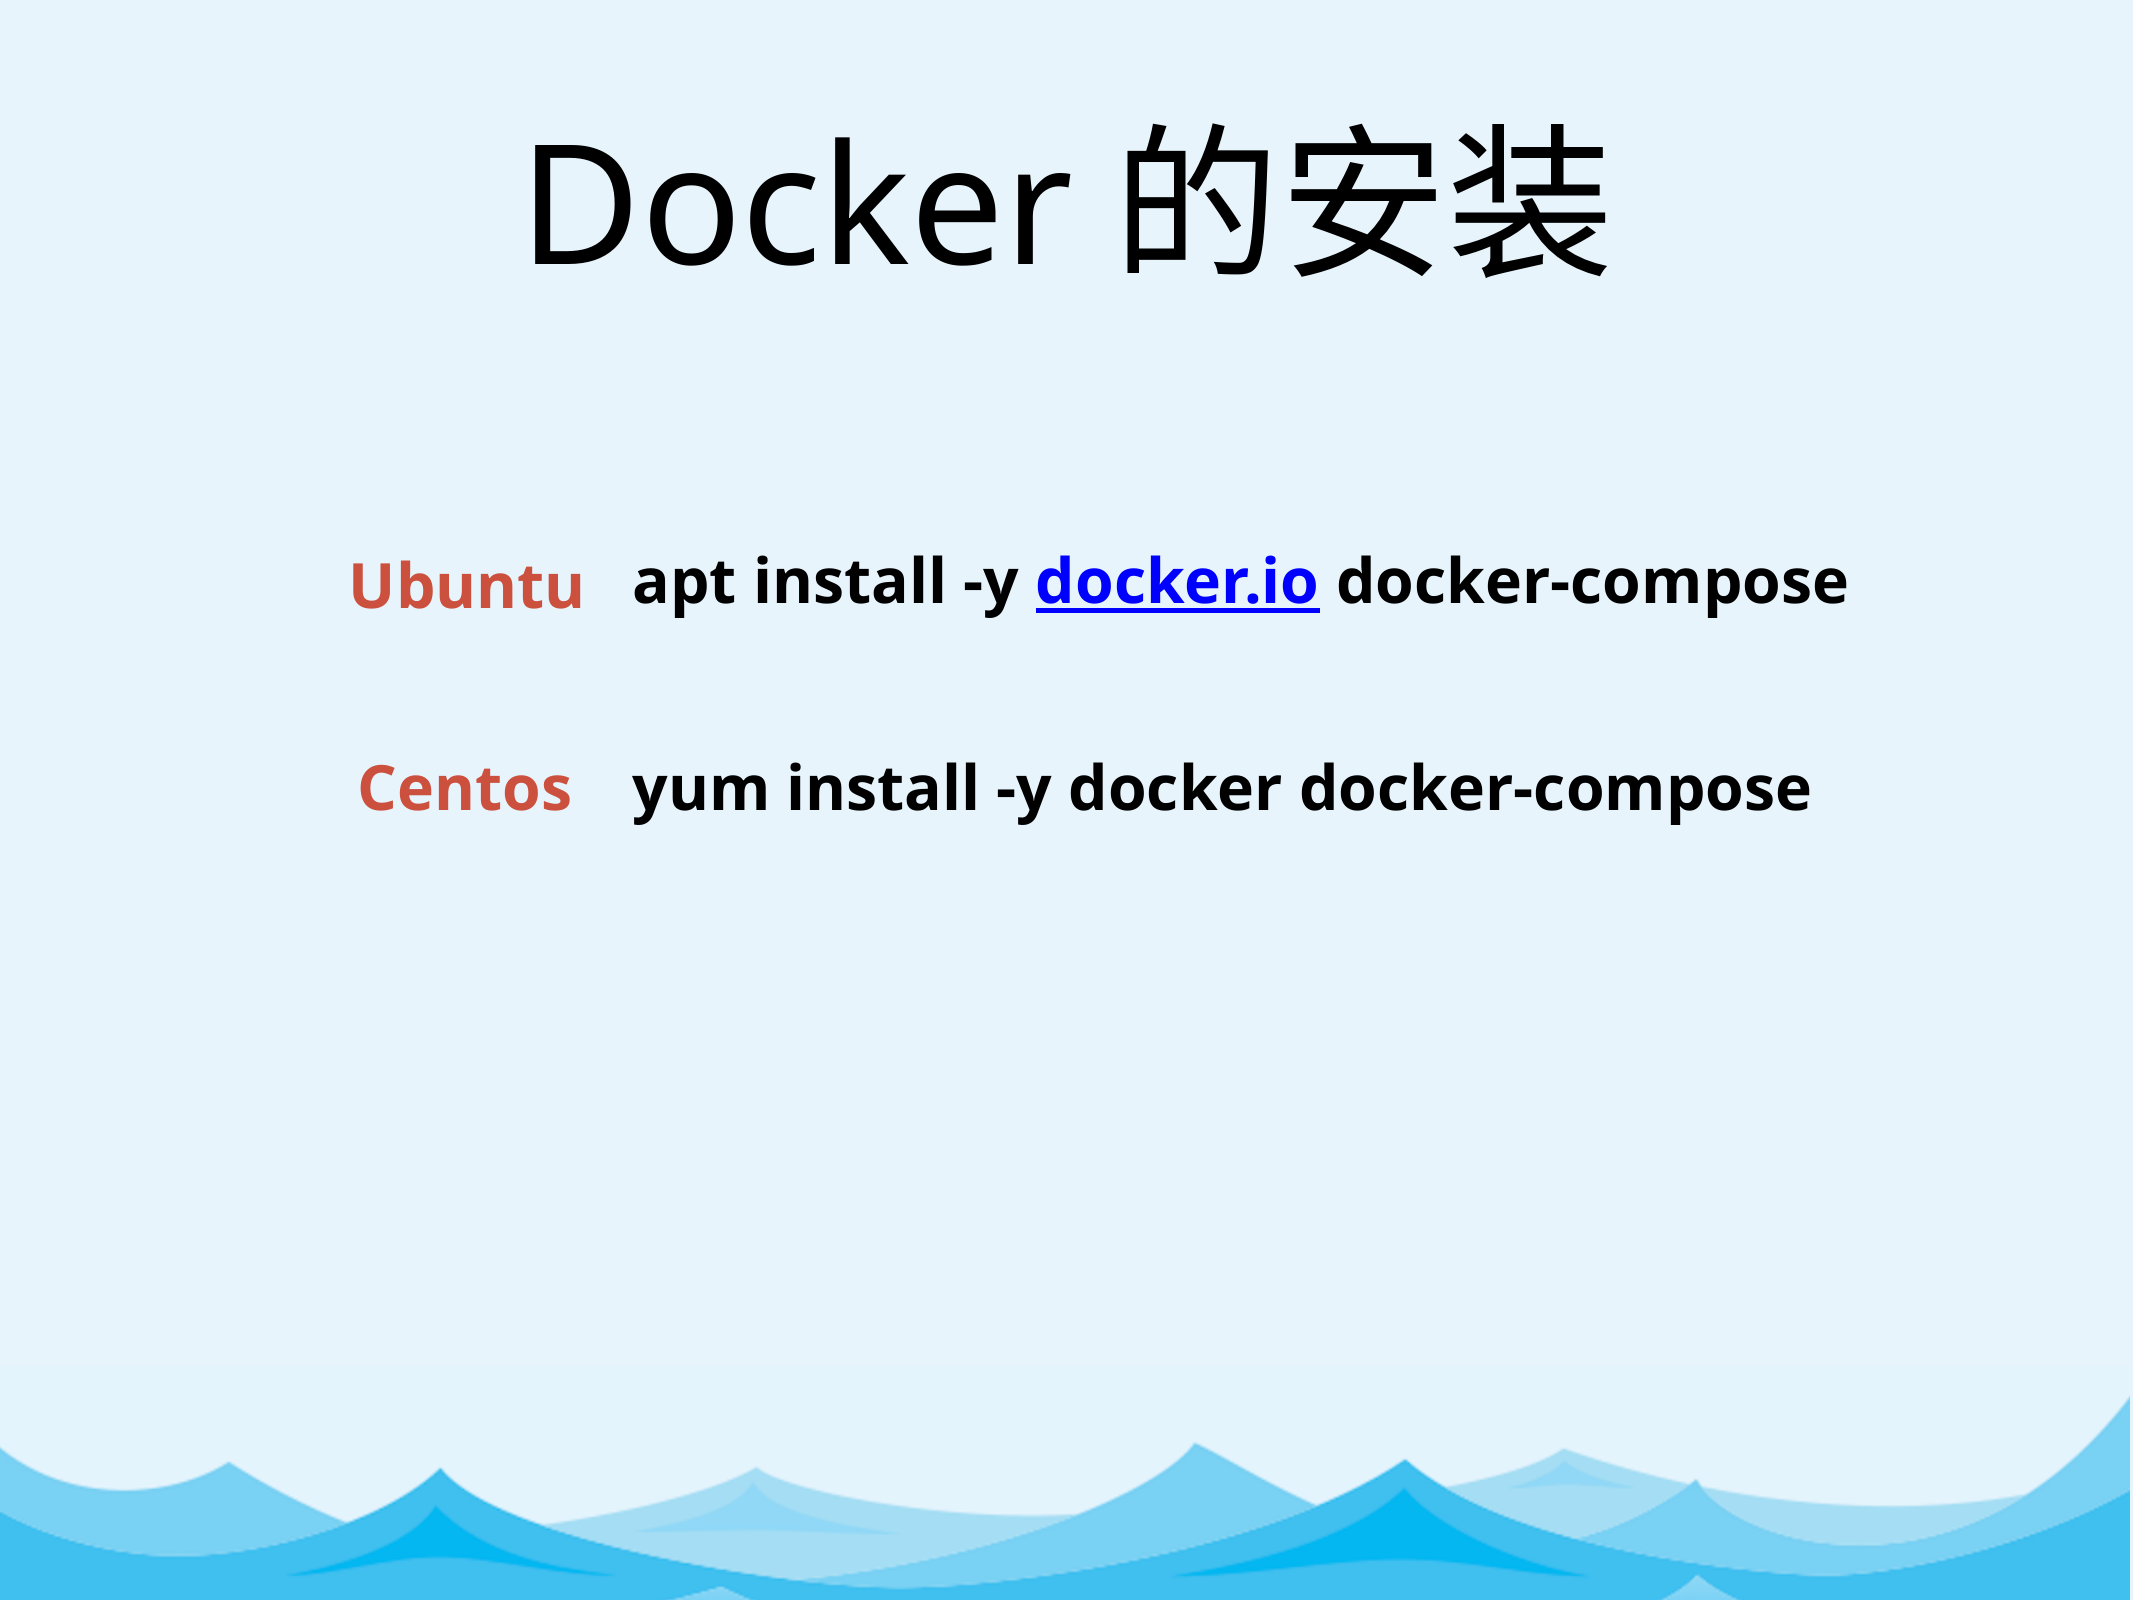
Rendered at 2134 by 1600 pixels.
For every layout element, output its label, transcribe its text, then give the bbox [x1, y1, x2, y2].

title Docker的安装 [155, 20, 1978, 377]
picture [0, 1366, 2130, 1600]
text_box Centos [349, 739, 581, 832]
text_box Ubuntu [340, 537, 595, 629]
text_box yum install -y docker docker-compose [624, 739, 1823, 832]
text_box apt install -y docker.io docker-compose [624, 532, 1859, 634]
